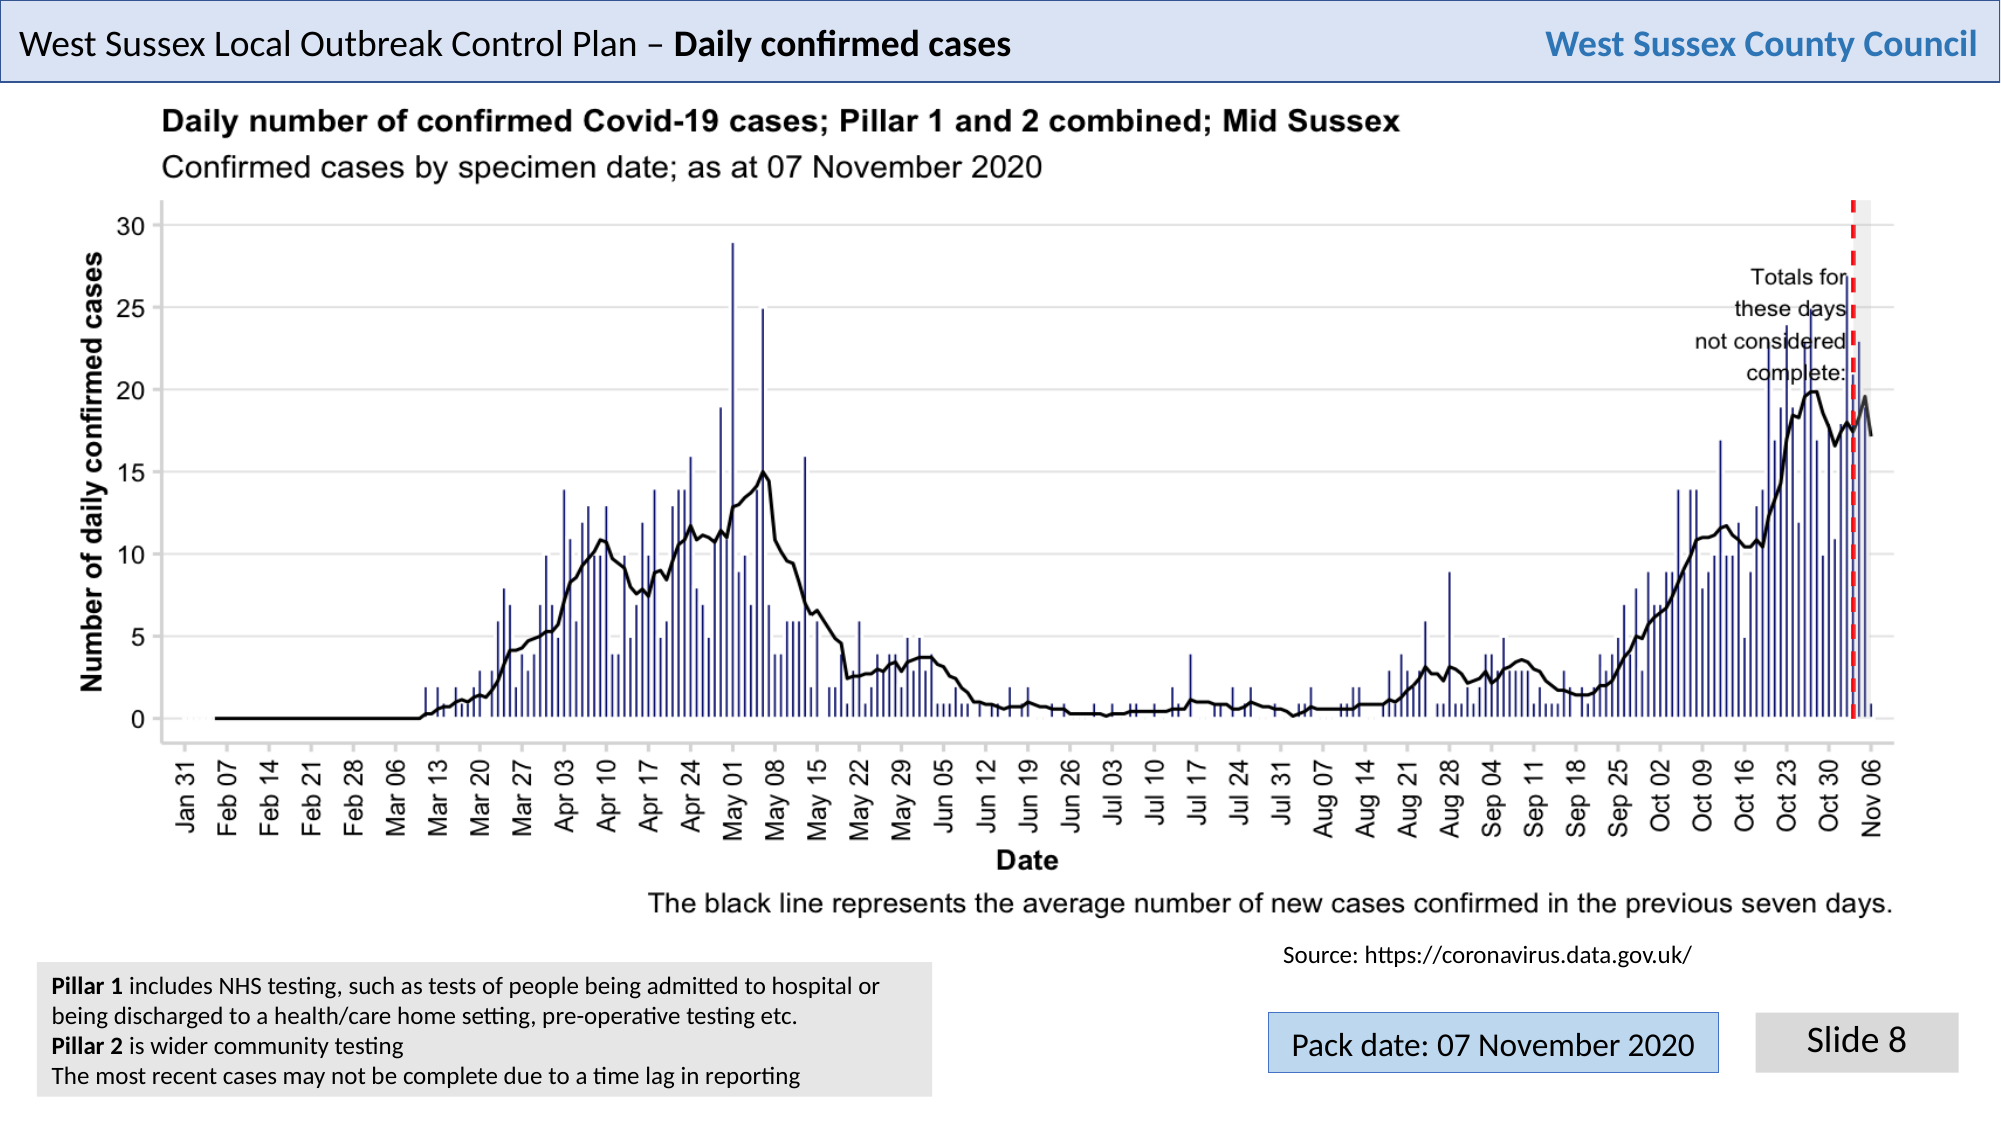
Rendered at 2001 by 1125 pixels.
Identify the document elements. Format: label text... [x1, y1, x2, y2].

list Source: https://coronavirus.data.gov.uk/ [1268, 935, 1912, 995]
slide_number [1268, 1012, 1719, 1073]
picture [63, 91, 1912, 935]
list Slide 8 [1755, 1012, 1959, 1073]
